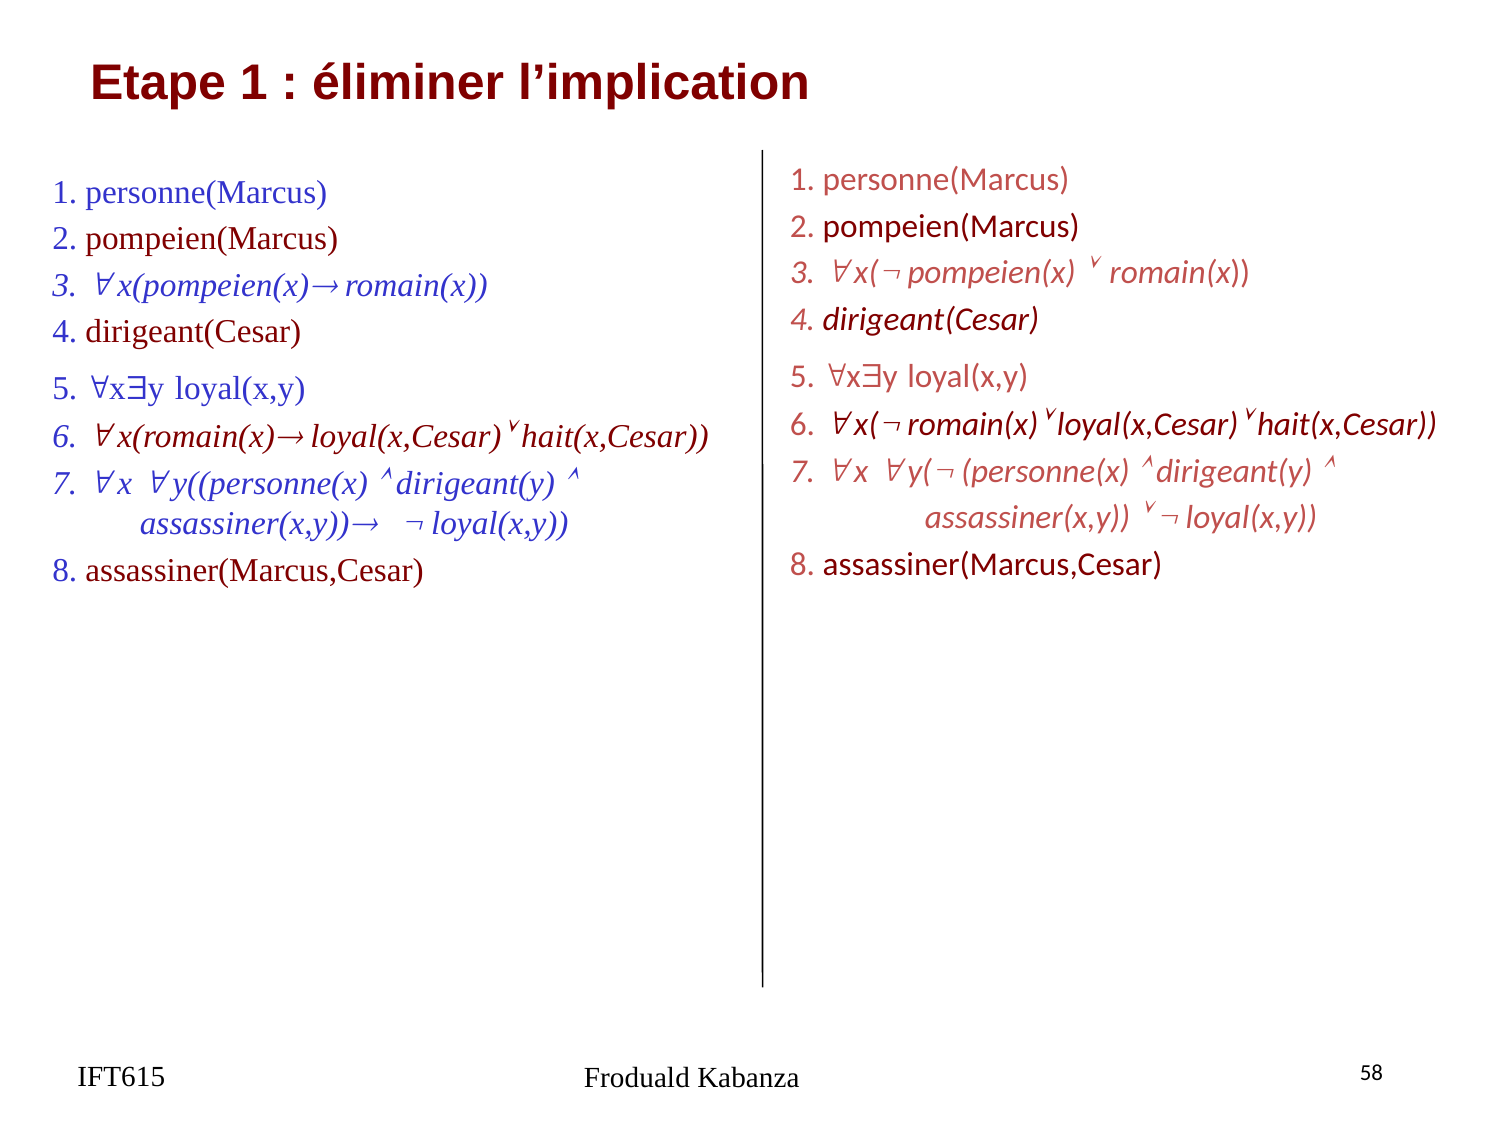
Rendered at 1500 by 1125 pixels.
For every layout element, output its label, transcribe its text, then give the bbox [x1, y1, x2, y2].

list [75, 215, 1436, 1004]
title Etape 1 : éliminer l’implication [75, 29, 1425, 130]
slide_number IFT615 [62, 1050, 198, 1090]
list 1. personne(Marcus) 2. pompeien(Marcus) 3.  x( pompeien(x)  romain(x)) 4. dirigeant(Cesar) 5. xy loyal(x,y) 6.  x( romain(x) loyal(x,Cesar) hait(x,Cesar)) 7.  x  y( (personne(x)  dirigeant(y)  assassiner(x,y))   loyal(x,y)) 8. assassiner(Marcus,Cesar) [774, 149, 1500, 975]
slide_number 58 [1344, 1050, 1425, 1095]
footer Froduald Kabanza [569, 1050, 951, 1095]
text_box 1. personne(Marcus) 2. pompeien(Marcus) 3.  x(pompeien(x) romain(x)) 4. dirigeant(Cesar) 5. xy loyal(x,y) 6.  x(romain(x) loyal(x,Cesar) hait(x,Cesar)) 7.  x  y((personne(x)  dirigeant(y)  assassiner(x,y))  loyal(x,y)) 8. assassiner(Marcus,Cesar) [37, 162, 763, 988]
